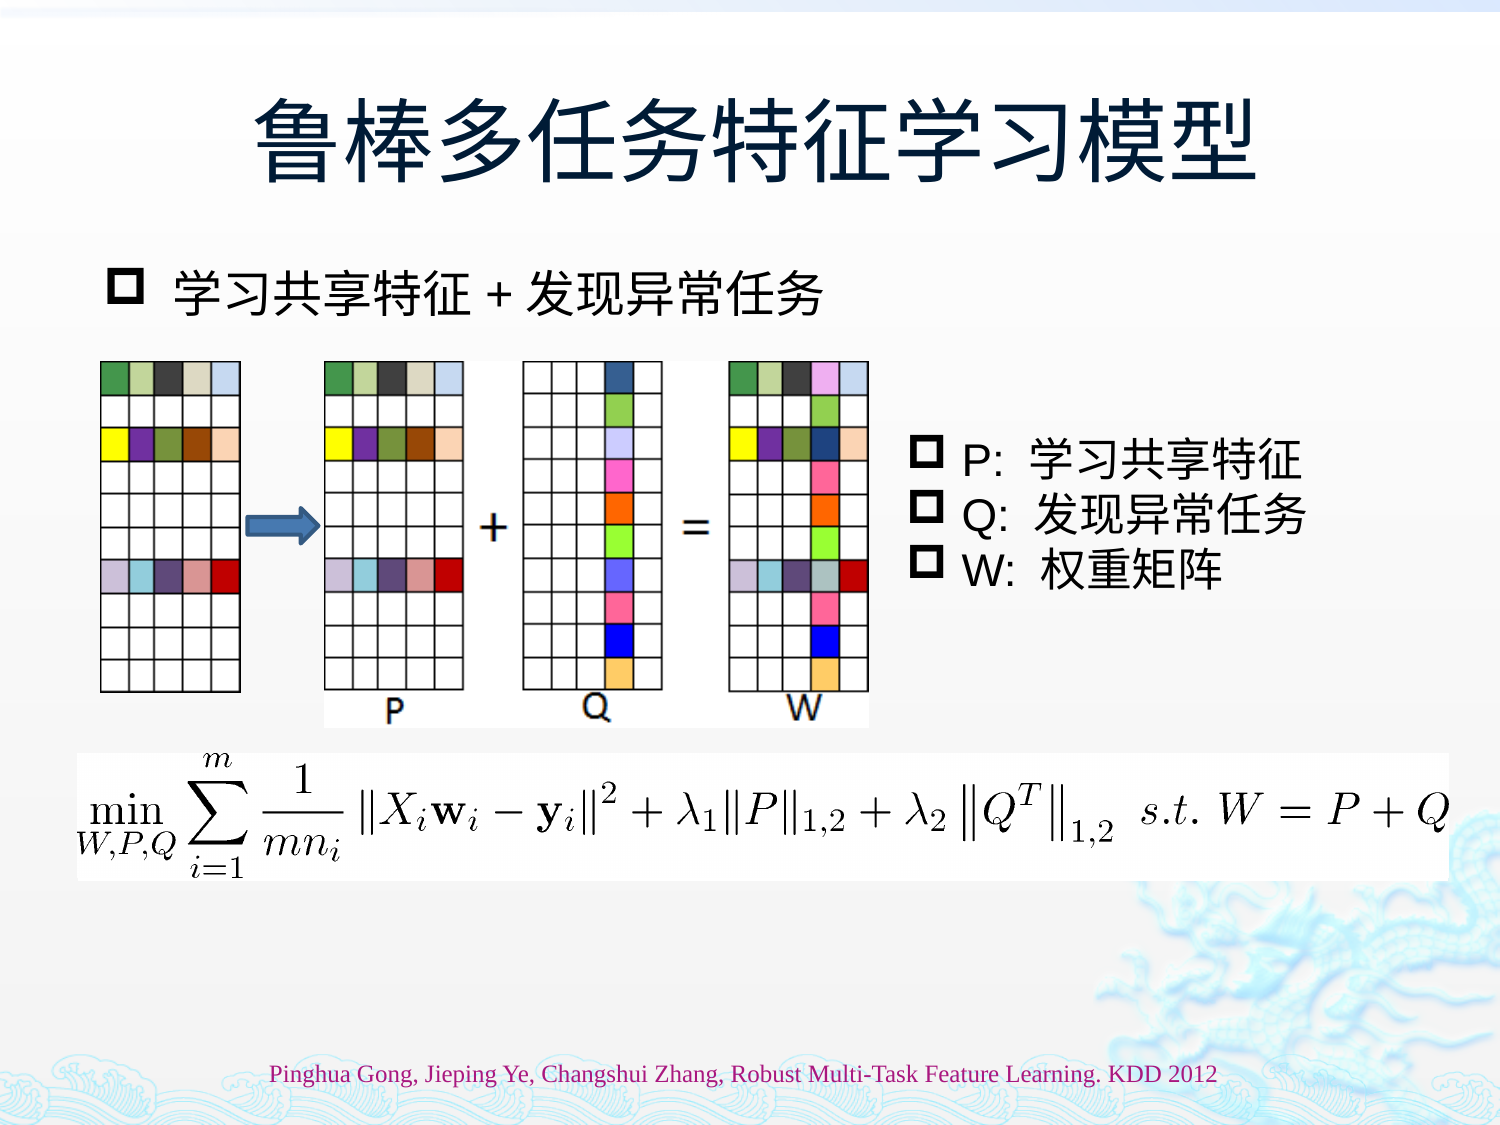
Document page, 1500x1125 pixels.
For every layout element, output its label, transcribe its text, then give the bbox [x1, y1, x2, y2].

picture [324, 360, 869, 729]
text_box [74, 748, 1451, 882]
text_box 学习共享特征+发现异常任务 [88, 255, 1459, 330]
text_box [245, 506, 321, 546]
footer Pinghua Gong, Jieping Ye, Changshui Zhang, Robust Multi-Task Feature Learning. KDD 2012 [210, 1042, 1278, 1103]
text_box P: 学习共享特征 Q: 发现异常任务 W: 权重矩阵 [891, 422, 1483, 603]
picture [99, 360, 242, 693]
title 鲁棒多任务特征学习模型 [64, 45, 1447, 233]
